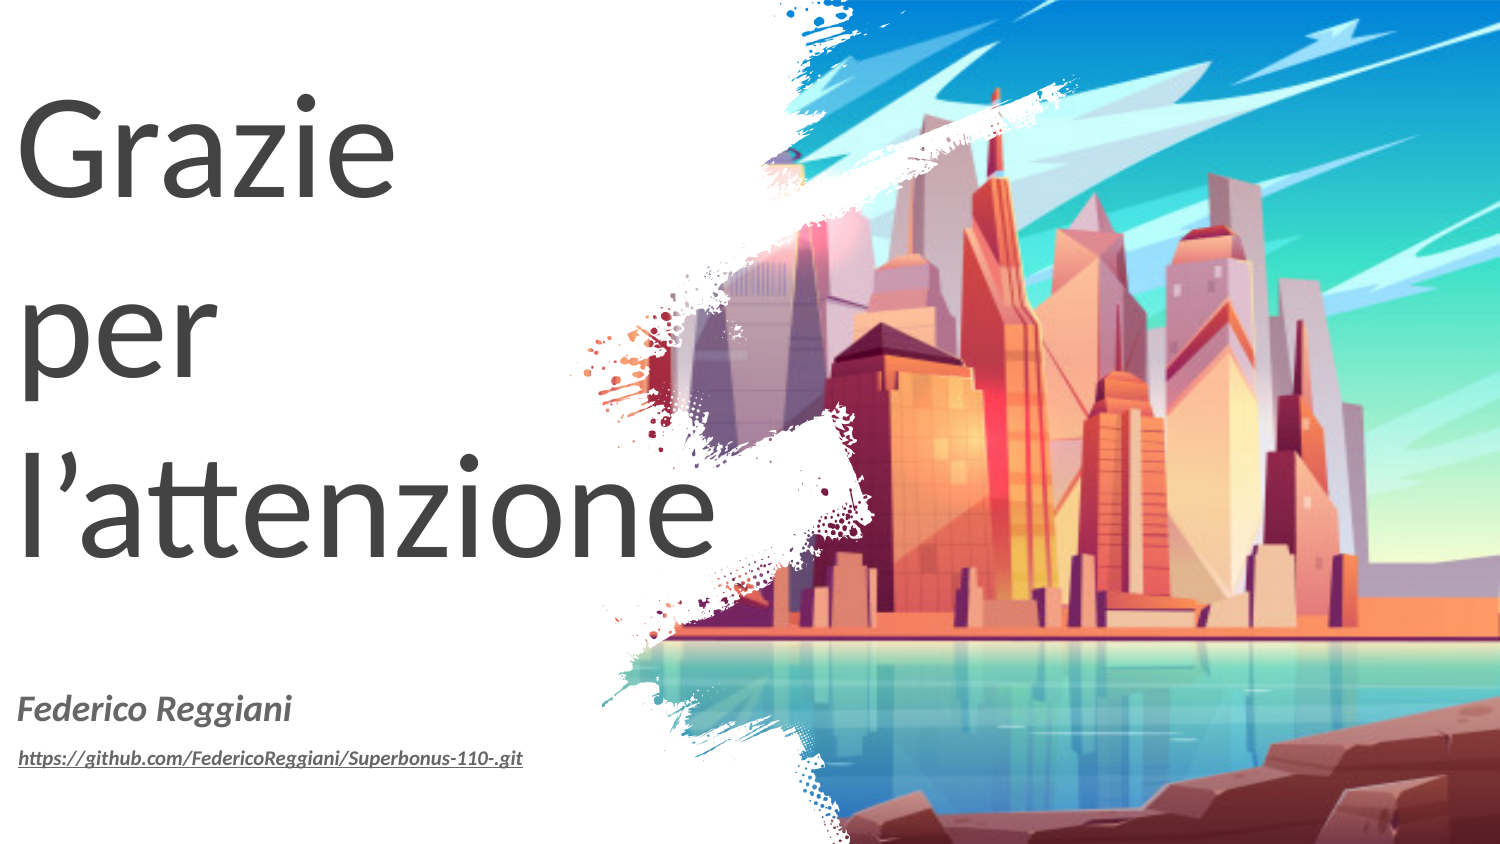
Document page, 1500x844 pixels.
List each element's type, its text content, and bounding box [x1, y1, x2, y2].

title Grazie per l’attenzione [0, 26, 820, 603]
text_box https://github.com/FedericoReggiani/Superbonus-110-.git [3, 737, 538, 777]
text_box Federico Reggiani [2, 676, 308, 737]
picture [911, 34, 926, 38]
picture [0, 0, 1500, 844]
